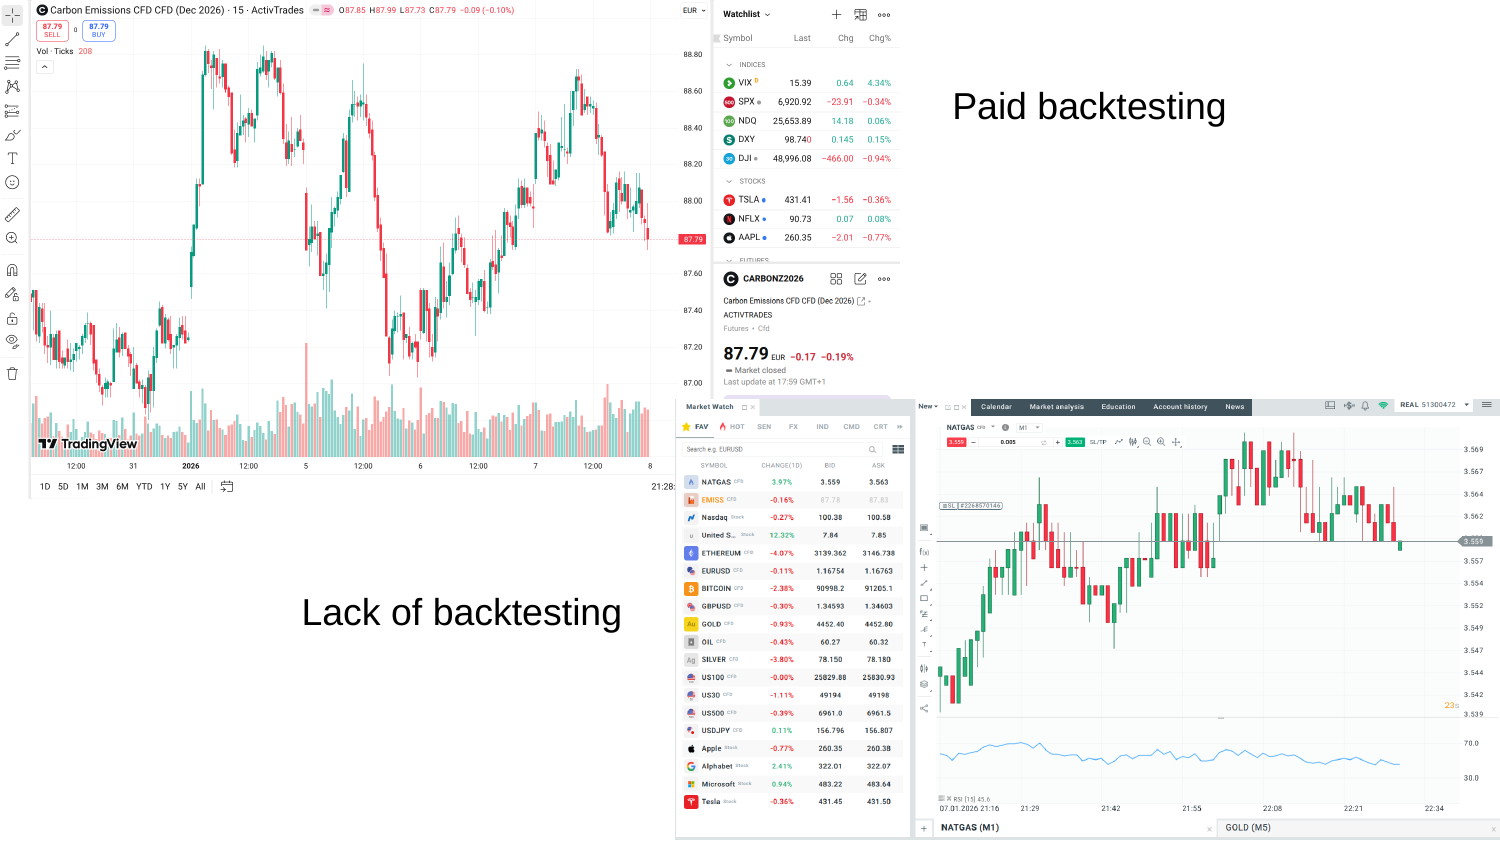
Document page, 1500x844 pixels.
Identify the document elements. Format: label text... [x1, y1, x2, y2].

text_box Paid backtesting [937, 75, 1242, 132]
picture [0, 0, 1500, 840]
text_box Lack of backtesting [286, 580, 638, 638]
